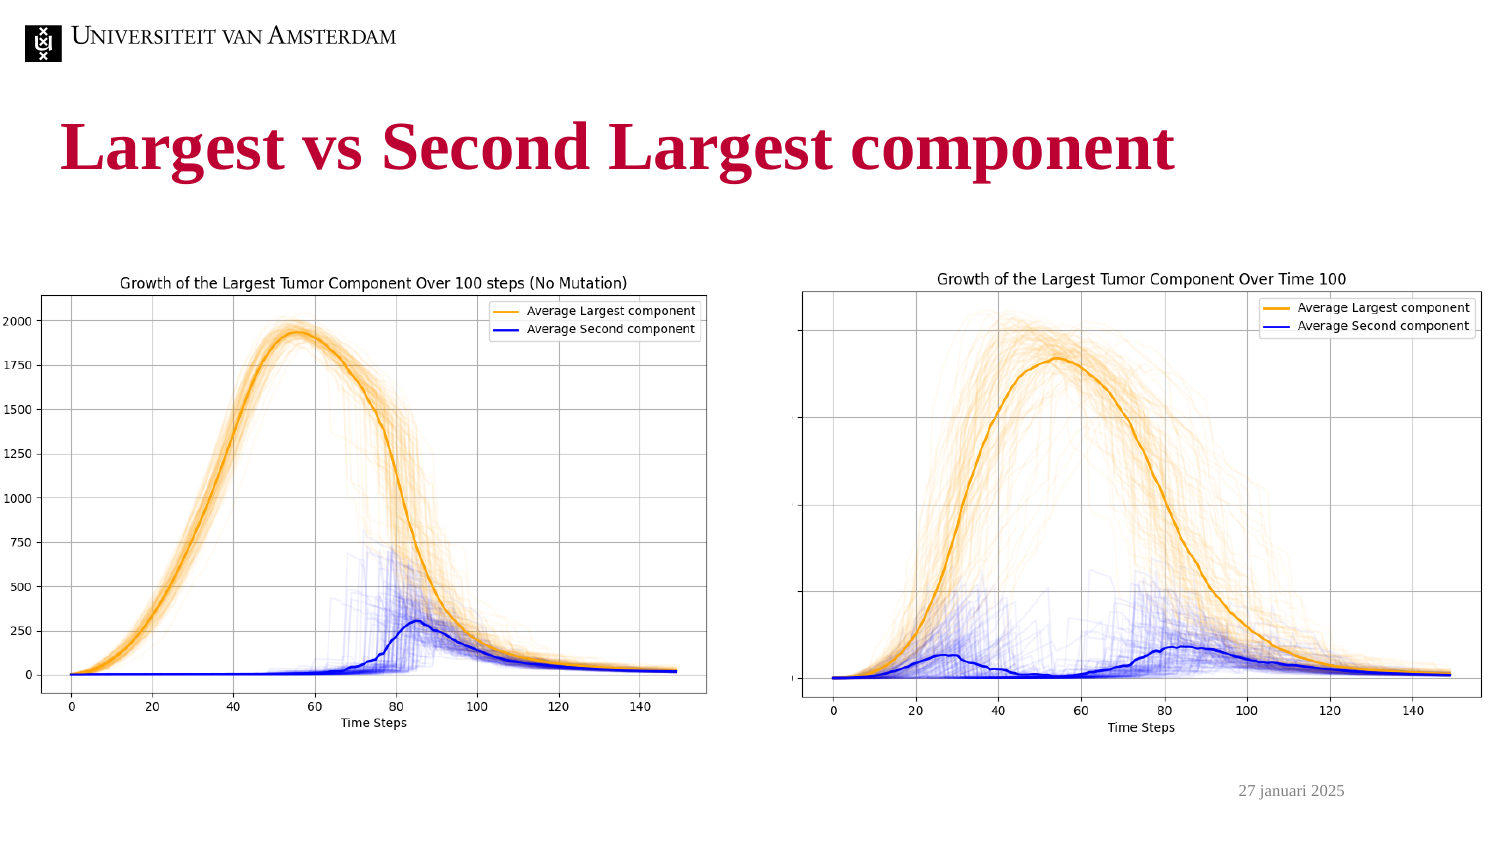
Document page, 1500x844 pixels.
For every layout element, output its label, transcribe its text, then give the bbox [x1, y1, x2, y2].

picture [0, 228, 1500, 754]
title Largest vs Second Largest component [60, 87, 1437, 197]
picture [25, 25, 396, 62]
